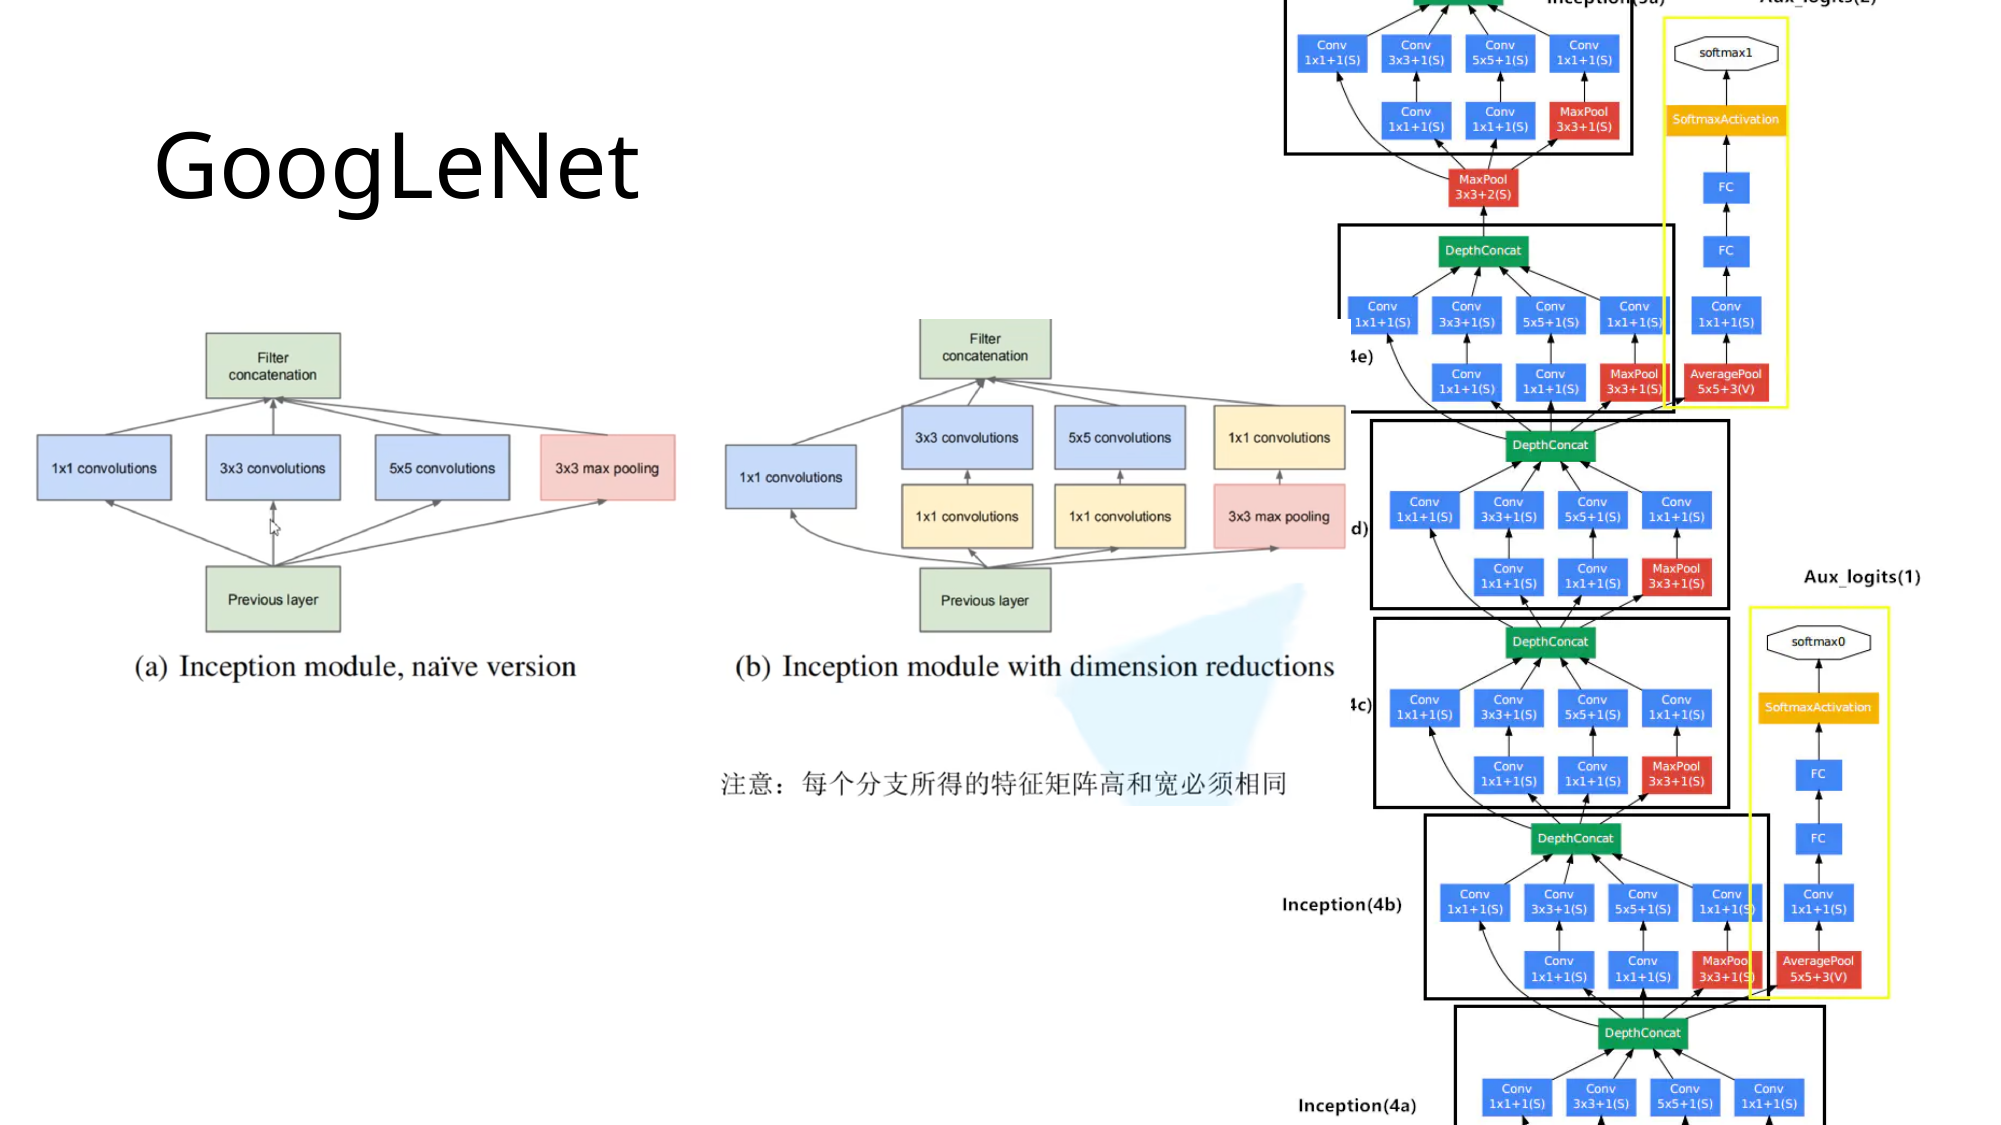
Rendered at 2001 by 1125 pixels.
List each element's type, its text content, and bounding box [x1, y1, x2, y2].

title GoogLeNet [137, 59, 1244, 278]
picture [16, 0, 1980, 1125]
